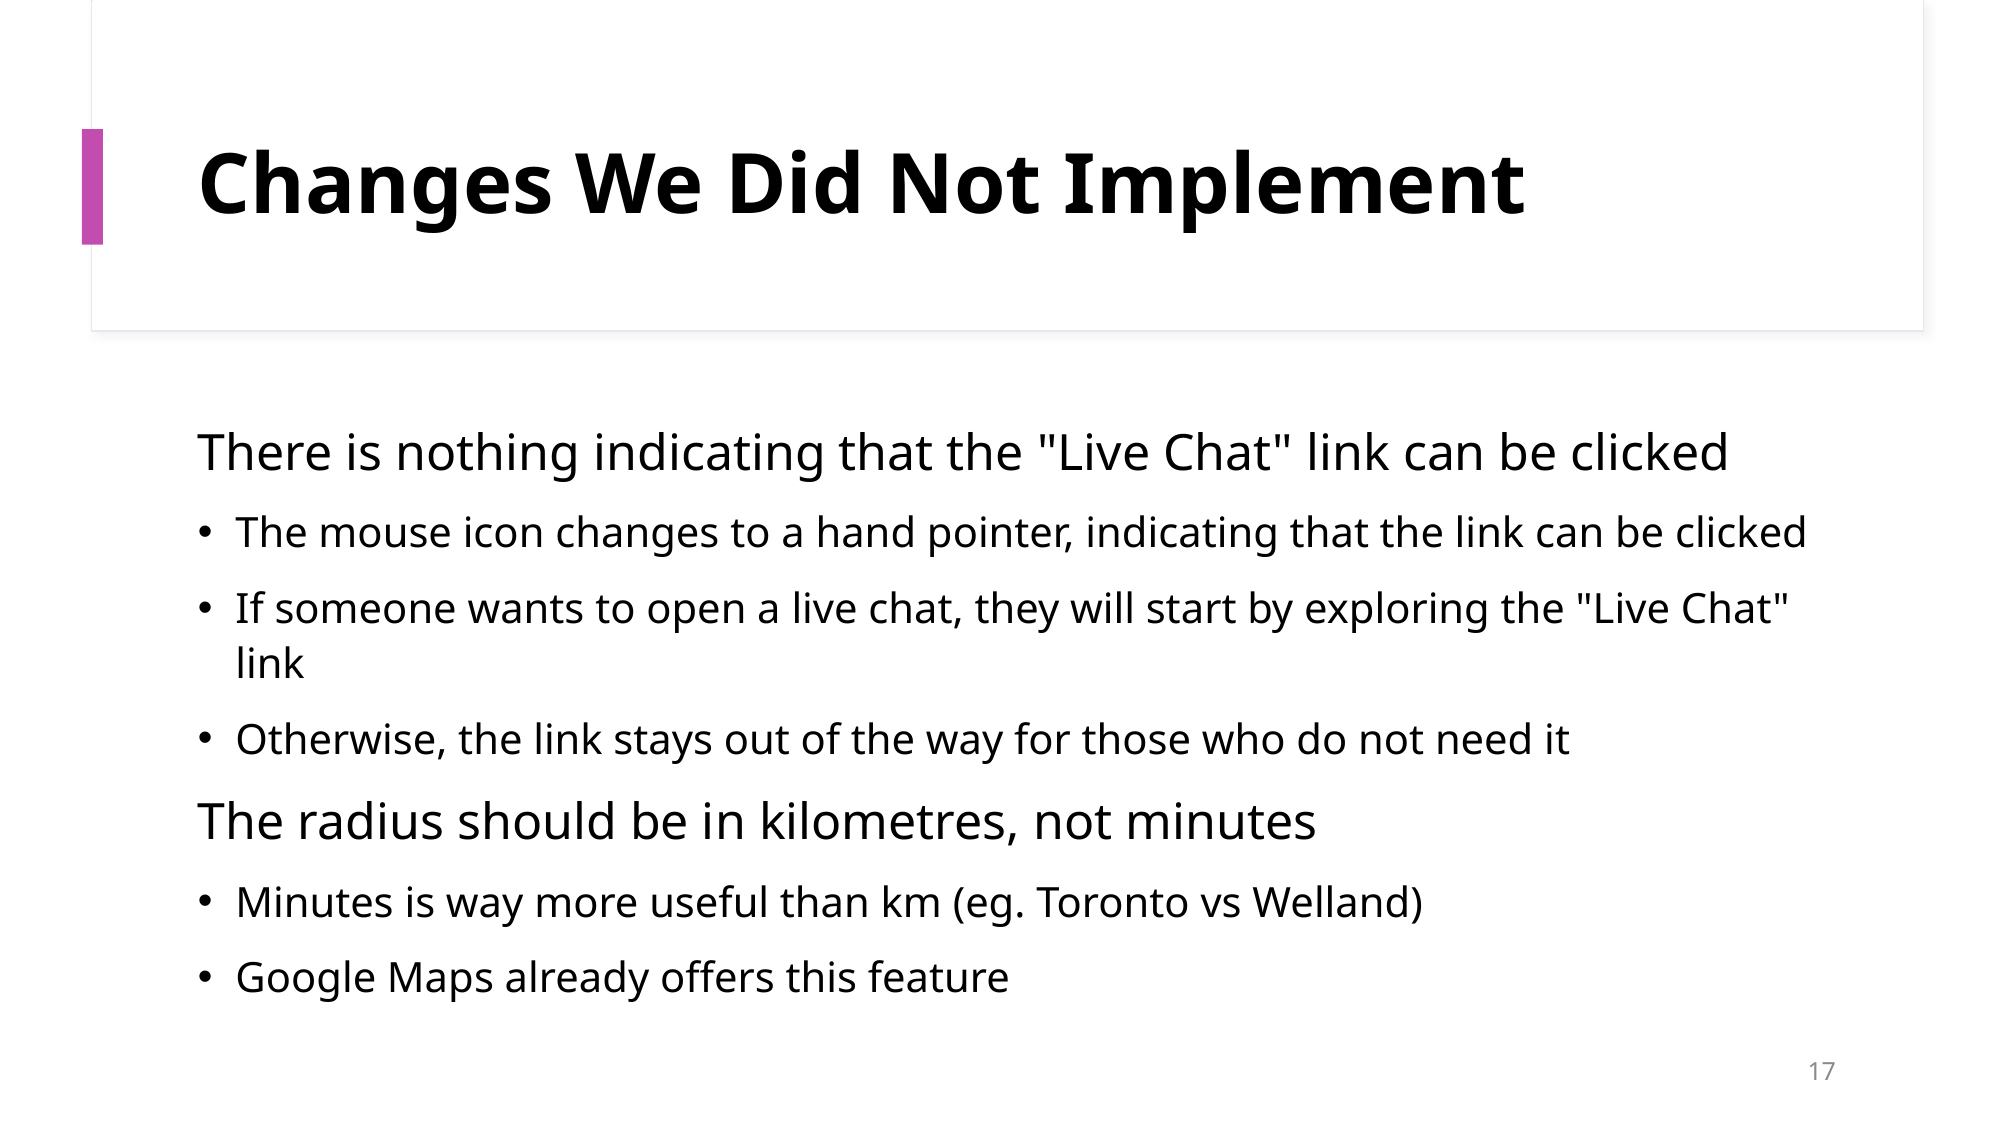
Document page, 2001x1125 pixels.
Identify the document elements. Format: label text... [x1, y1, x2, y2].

list There is nothing indicating that the "Live Chat" link can be clicked The mouse icon changes to a hand pointer, indicating that the link can be clicked If someone wants to open a live chat, they will start by exploring the "Live Chat" link Otherwise, the link stays out of the way for those who do not need it The radius should be in kilometres, not minutes Minutes is way more useful than km (eg. Toronto vs Welland) Google Maps already offers this feature [183, 406, 1851, 1013]
slide_number 17 [1401, 1042, 1851, 1103]
title Changes We Did Not Implement [183, 90, 1851, 284]
